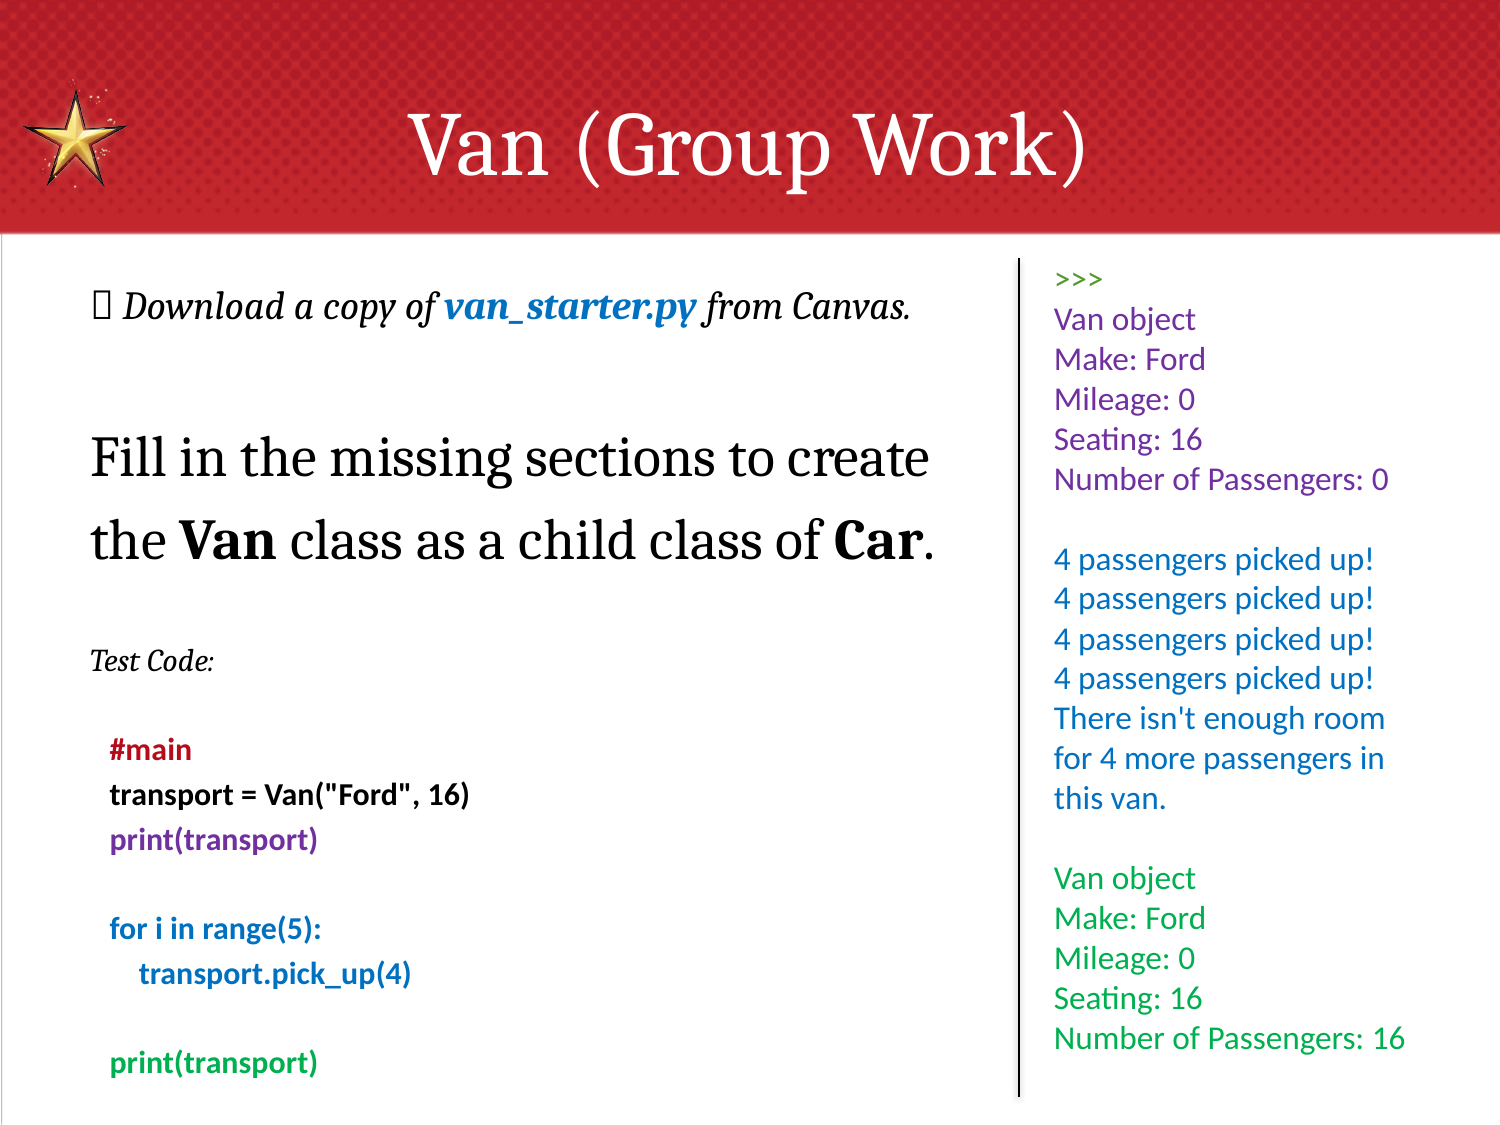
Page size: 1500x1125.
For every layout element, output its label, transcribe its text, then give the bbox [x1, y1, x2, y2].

list  Download a copy of van_starter.py from Canvas. Fill in the missing sections to create the Van class as a child class of Car. Test Code: #main transport = Van("Ford", 16) print(transport) for i in range(5): transport.pick_up(4) print(transport) [75, 262, 1013, 1097]
title Van (Group Work) [75, 45, 1425, 233]
text_box >>> Van object Make: Ford Mileage: 0 Seating: 16 Number of Passengers: 0 4 passengers picked up! 4 passengers picked up! 4 passengers picked up! 4 passengers picked up! There isn't enough room for 4 more passengers in this van. Van object Make: Ford Mileage: 0 Seating: 16 Number of Passengers: 16 [1039, 249, 1425, 1064]
picture [0, 0, 1500, 1125]
